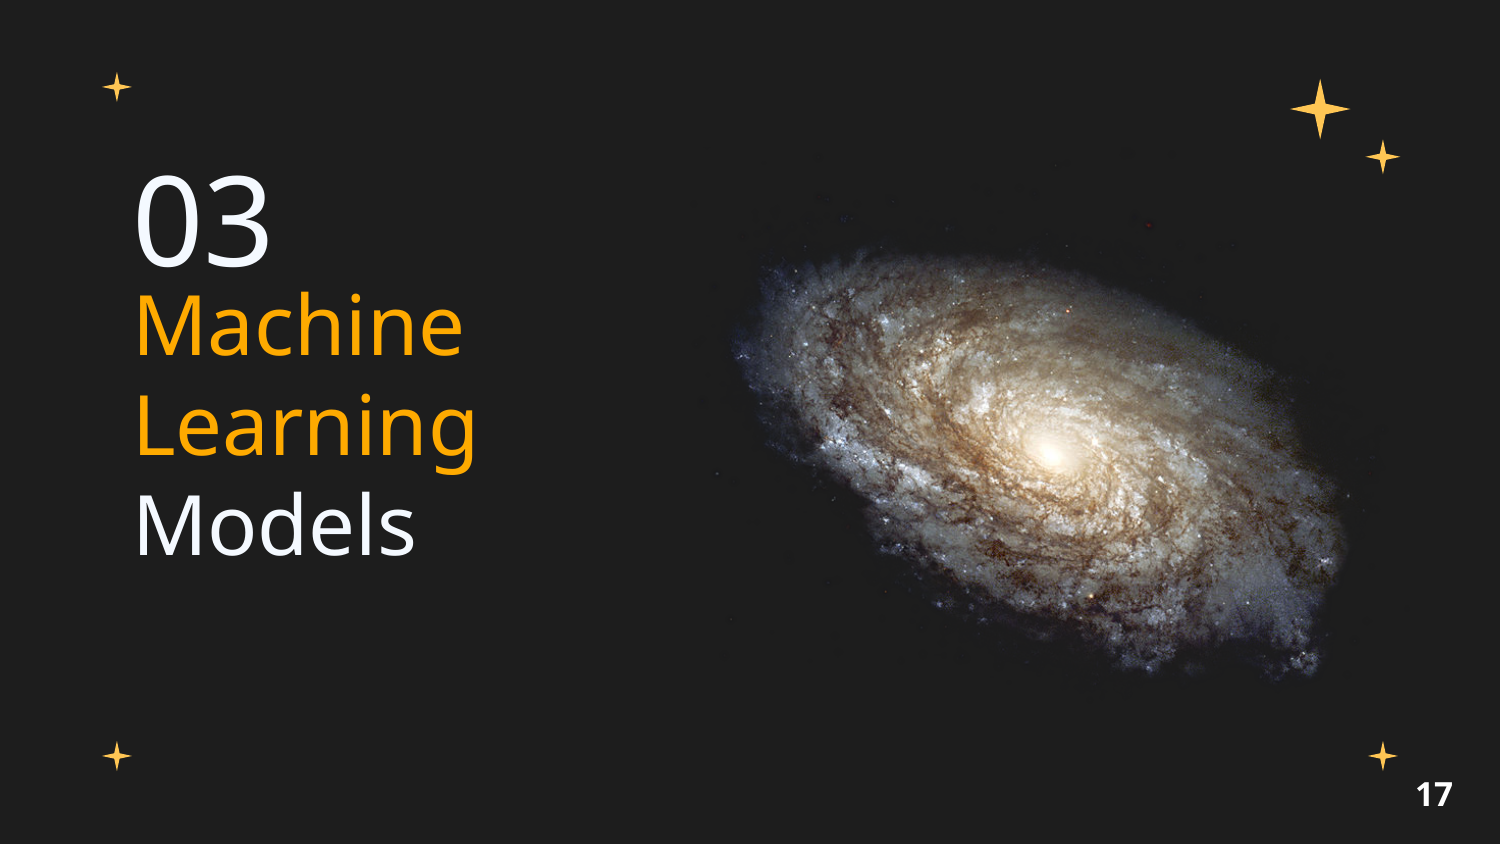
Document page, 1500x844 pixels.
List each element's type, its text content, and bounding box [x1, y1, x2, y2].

picture [683, 147, 1424, 758]
text_box [1289, 78, 1351, 140]
text_box 17 [1400, 765, 1480, 831]
title Machine Learning Models [116, 297, 678, 546]
title 03 [116, 141, 388, 292]
